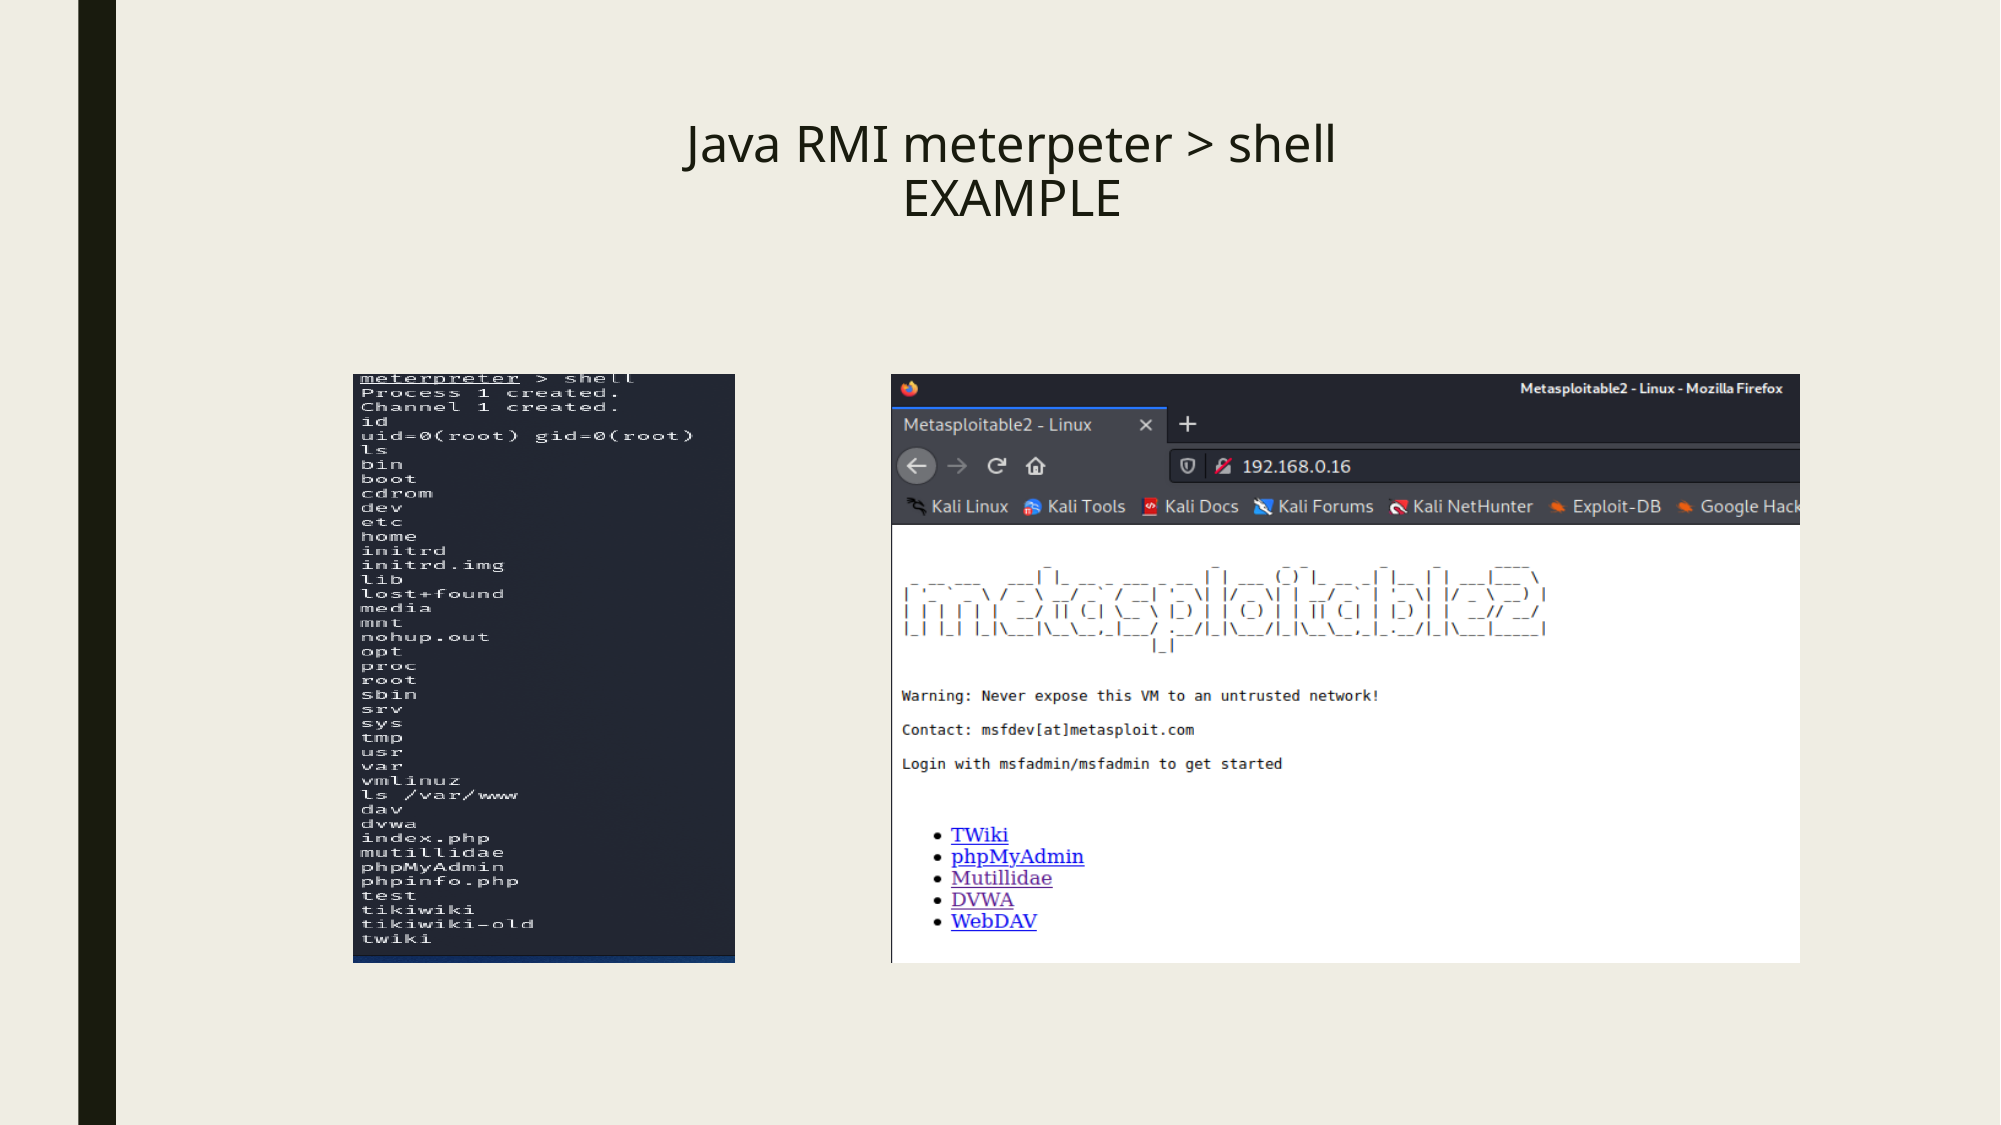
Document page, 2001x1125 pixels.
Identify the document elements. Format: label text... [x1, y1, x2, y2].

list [353, 374, 735, 963]
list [890, 374, 1800, 963]
title Java RMI meterpeter > shell EXAMPLE [225, 112, 1800, 298]
